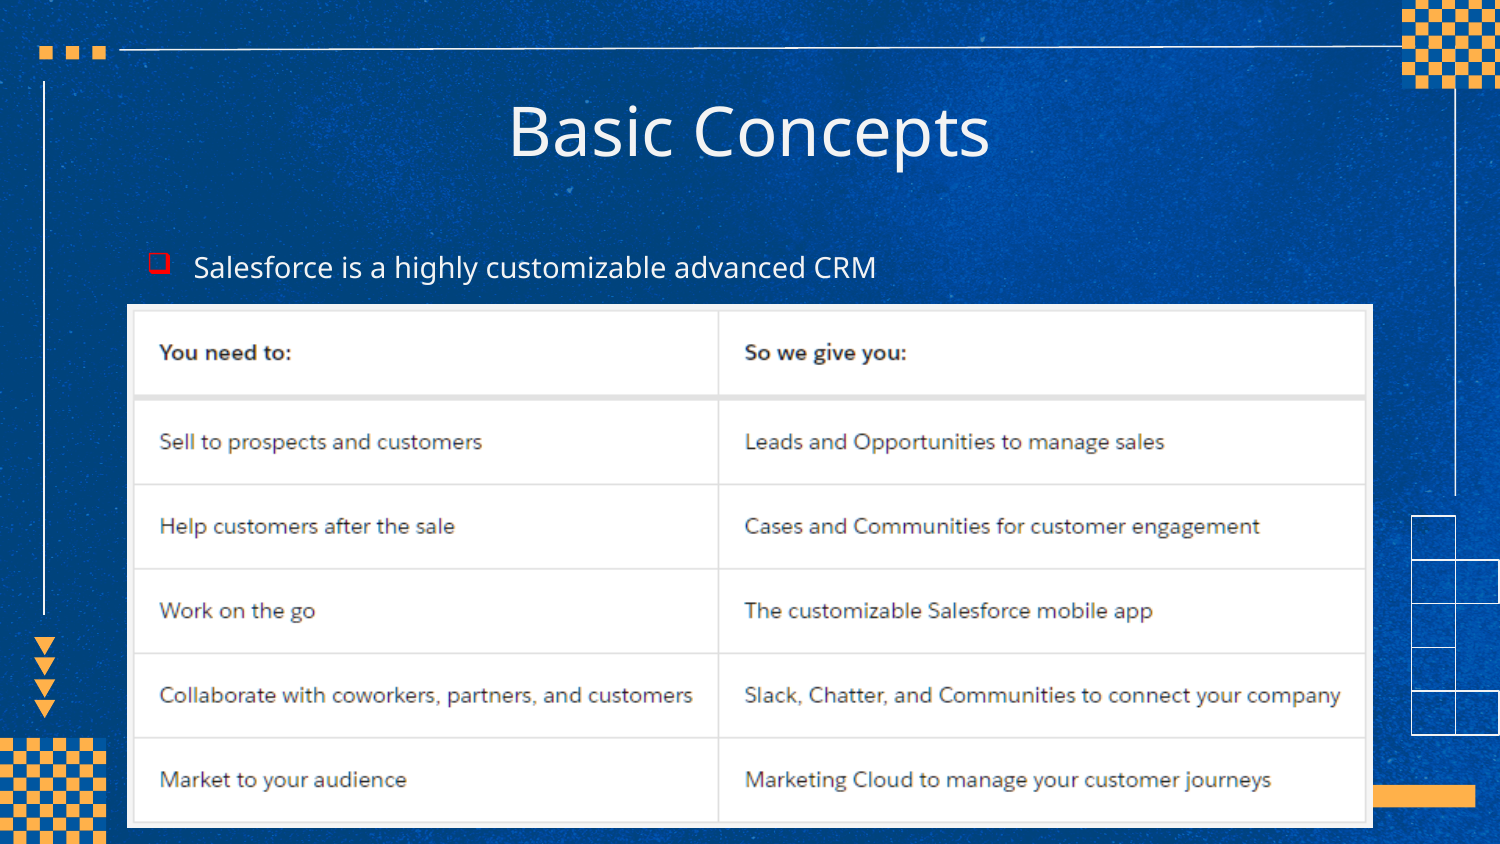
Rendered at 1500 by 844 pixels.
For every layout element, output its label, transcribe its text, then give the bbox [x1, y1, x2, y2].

title Basic Concepts [118, 72, 1382, 167]
picture [127, 303, 1373, 828]
subtitle Salesforce is a highly customizable advanced CRM [131, 234, 1369, 302]
